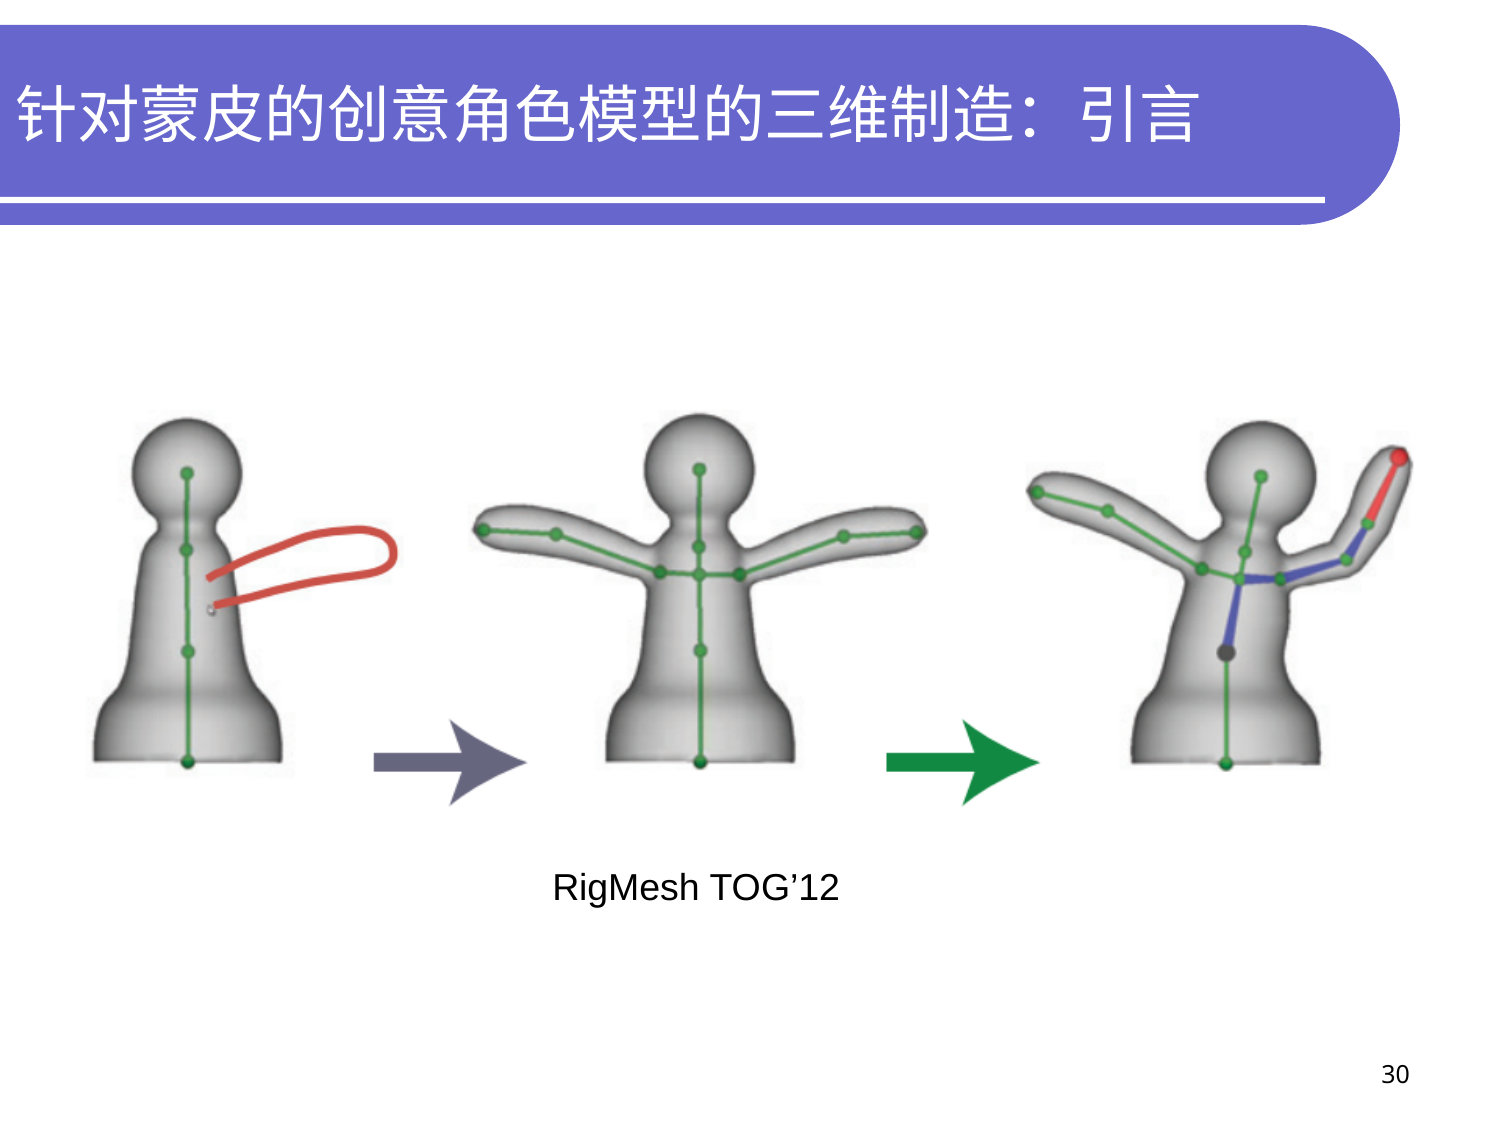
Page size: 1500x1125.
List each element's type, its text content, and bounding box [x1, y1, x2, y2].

slide_number 30 [1074, 1025, 1425, 1100]
title 针对蒙皮的创意角色模型的三维制造：引言 [0, 37, 1500, 188]
text_box RigMesh TOG’12 [537, 855, 875, 916]
picture [84, 404, 1416, 809]
